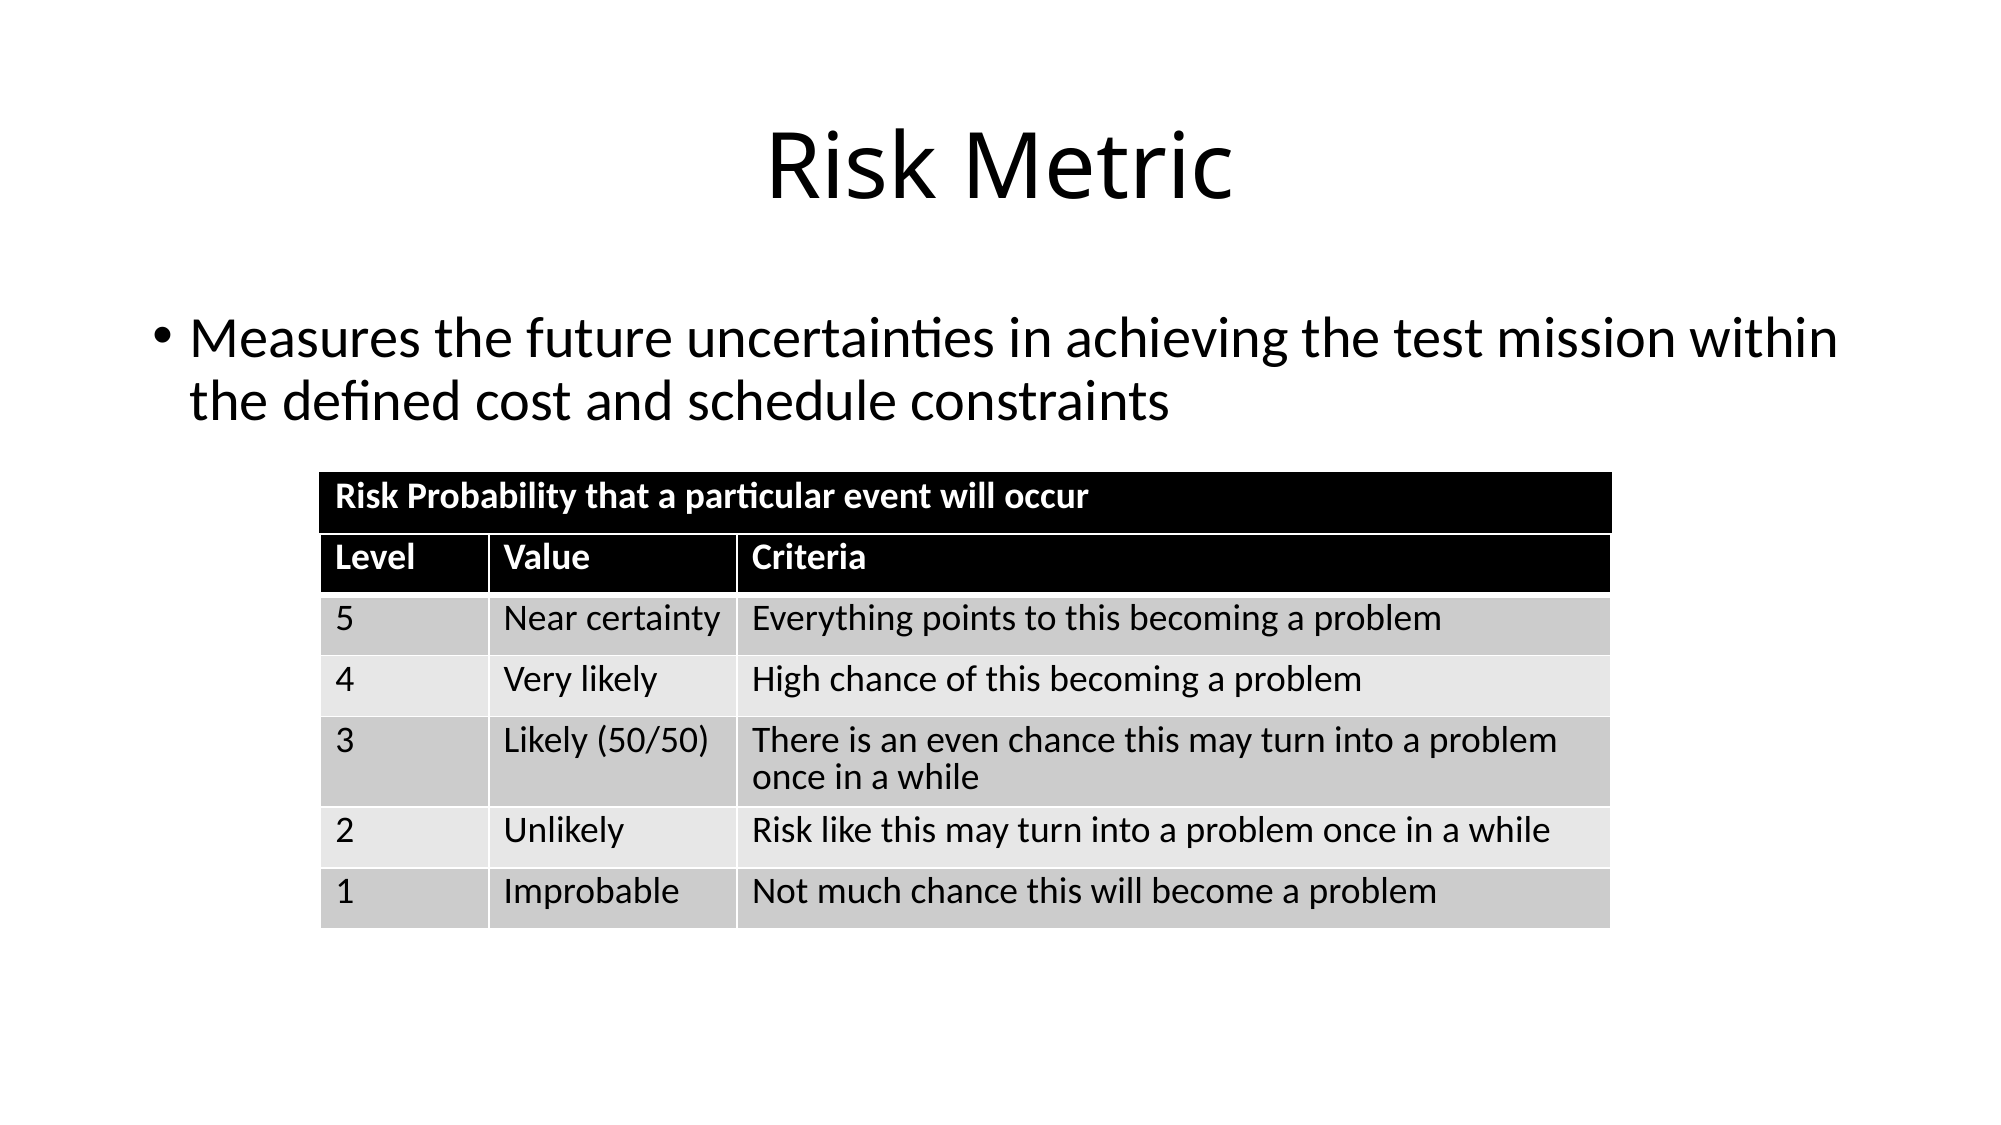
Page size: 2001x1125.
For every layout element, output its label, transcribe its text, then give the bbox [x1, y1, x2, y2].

table_cell 1 [321, 869, 488, 928]
table_cell Very likely [490, 656, 736, 716]
table_header Criteria [738, 535, 1610, 592]
table_cell Near certainty [490, 598, 736, 655]
table_header Value [490, 535, 736, 592]
table_cell 2 [321, 808, 488, 867]
list Measures the future uncertainties in achieving the test mission within the defined cost and schedule constraints [137, 299, 1863, 1014]
table_cell Likely (50/50) [490, 717, 736, 806]
table_cell Everything points to this becoming a problem [738, 598, 1610, 655]
table_cell Not much chance this will become a problem [738, 869, 1610, 928]
table_cell 4 [321, 656, 488, 716]
table_header Level [321, 535, 488, 592]
table_cell 5 [321, 598, 488, 655]
table_header Risk Probability that a particular event will occur [321, 474, 1610, 533]
title Risk Metric [137, 59, 1863, 278]
table_cell Improbable [490, 869, 736, 928]
table_cell Risk like this may turn into a problem once in a while [738, 808, 1610, 867]
table_cell High chance of this becoming a problem [738, 656, 1610, 716]
table_cell 3 [321, 717, 488, 806]
table_cell There is an even chance this may turn into a problem once in a while [738, 717, 1610, 806]
table_cell Unlikely [490, 808, 736, 867]
